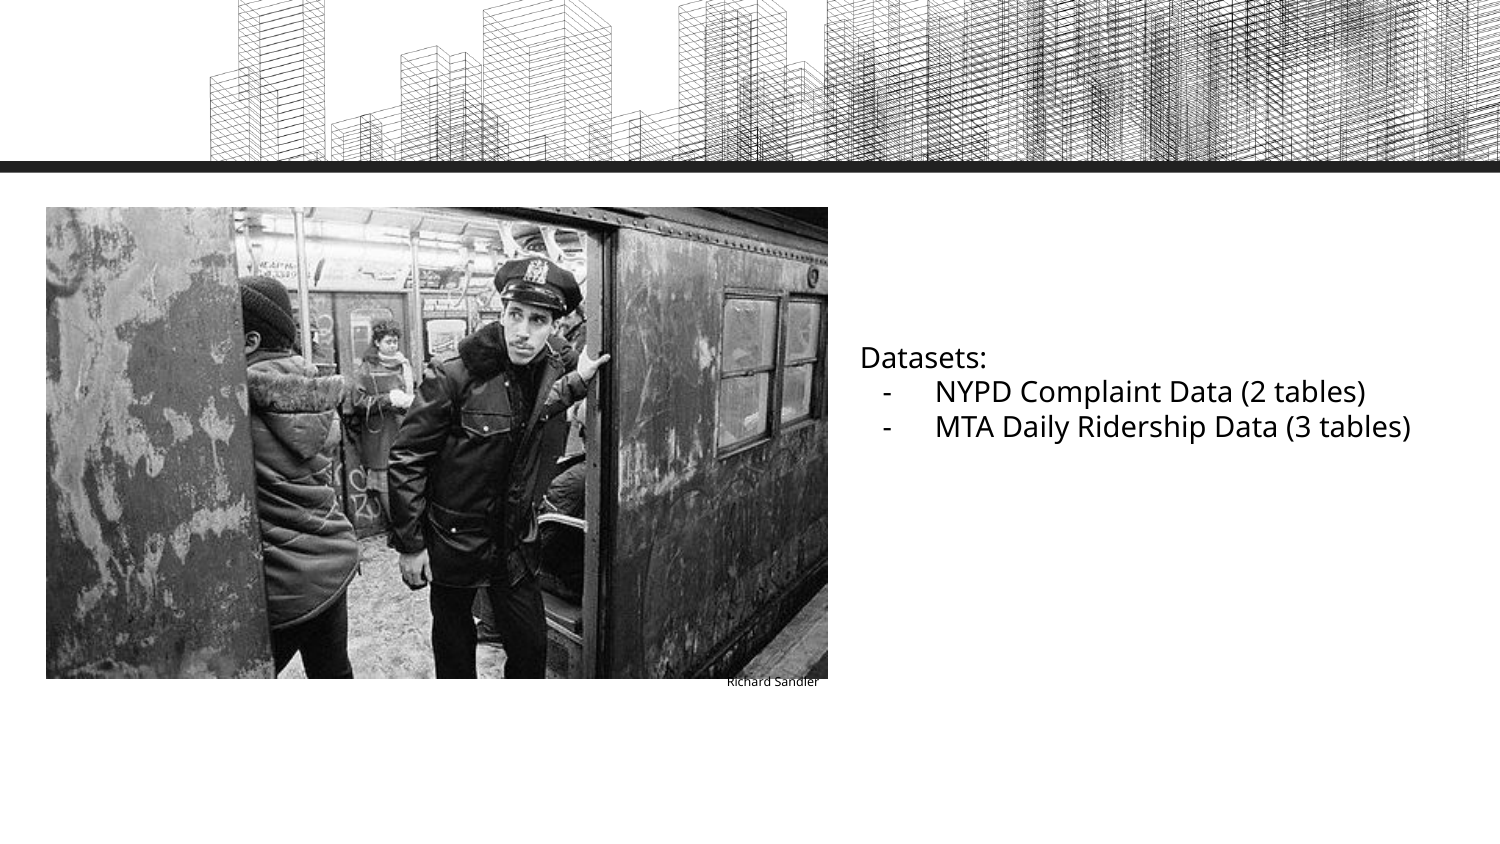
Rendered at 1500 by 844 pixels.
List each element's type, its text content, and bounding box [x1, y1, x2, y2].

text_box Richard Sandler [710, 666, 835, 697]
picture [0, 0, 1500, 161]
text_box Datasets: NYPD Complaint Data (2 tables) MTA Daily Ridership Data (3 tables) [844, 323, 1450, 459]
picture [46, 207, 828, 679]
